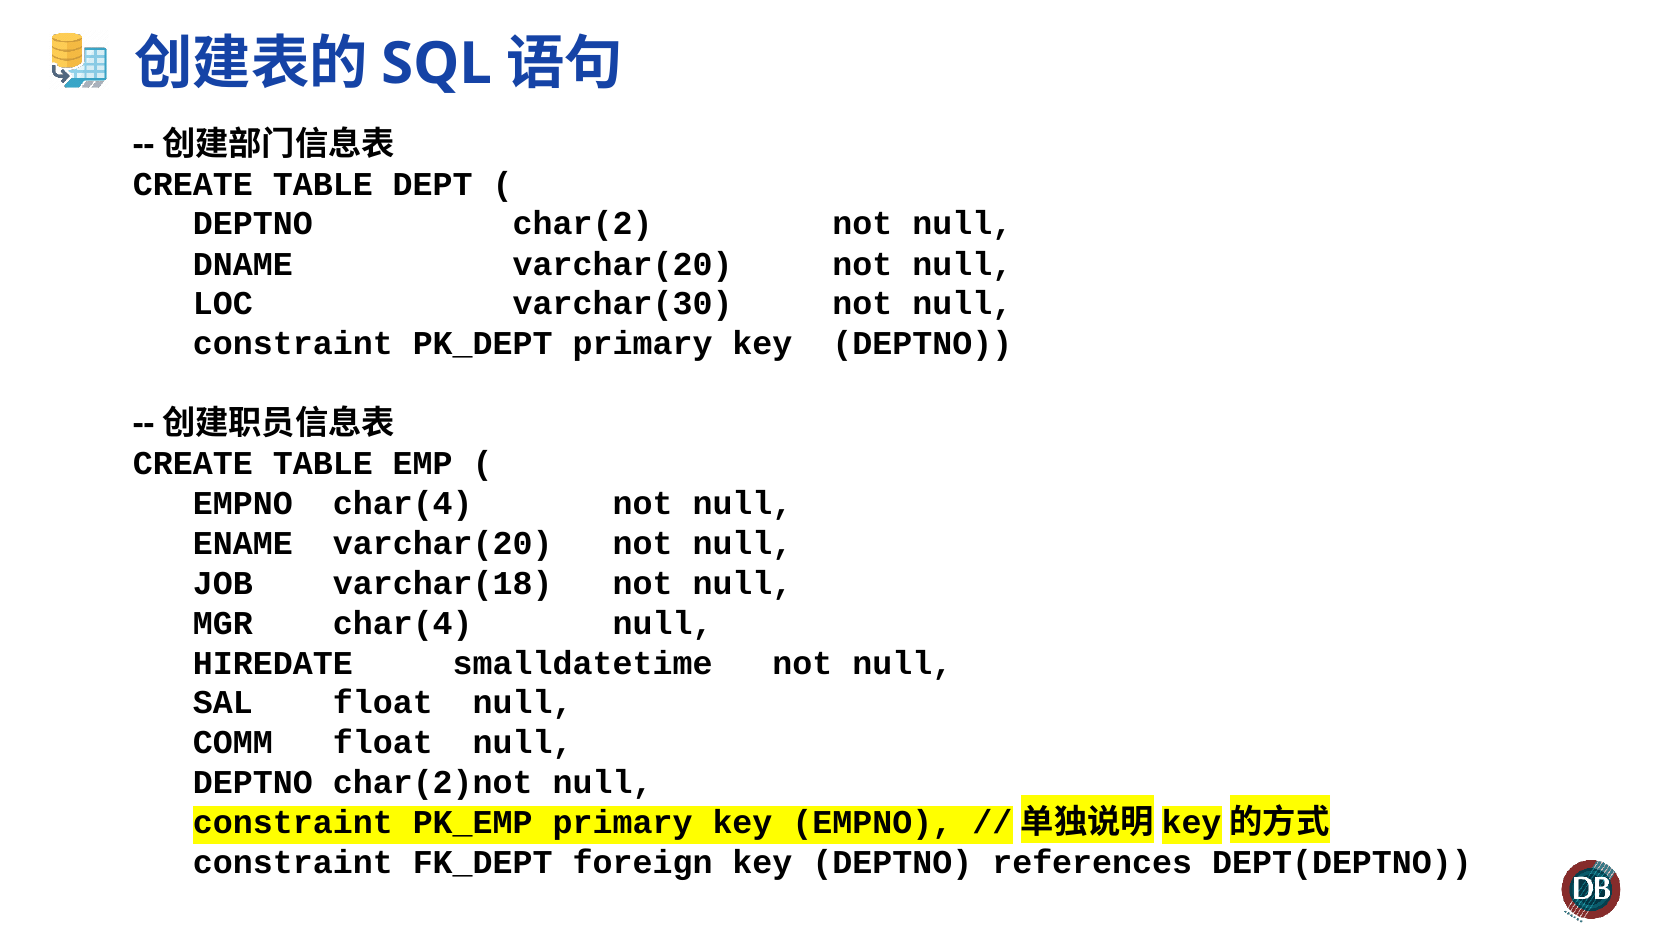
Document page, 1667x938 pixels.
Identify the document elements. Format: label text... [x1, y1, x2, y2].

picture [49, 30, 109, 90]
picture [1557, 858, 1623, 924]
title 创建表的SQL语句 [118, 17, 1590, 103]
list --创建部门信息表 CREATE TABLE DEPT ( DEPTNO char(2) not null, DNAME varchar(20) not null, LOC varchar(30) not null, constraint PK_DEPT primary key (DEPTNO)) --创建职员信息表 CREATE TABLE EMP ( EMPNO char(4) not null, ENAME varchar(20) not null, JOB varchar(18) not null, MGR char(4) null, HIREDATE smalldatetime not null, SAL float null, COMM float null, DEPTNO char(2)not null, constraint PK_EMP primary key (EMPNO), //单独说明key的方式 constraint FK_DEPT foreign key (DEPTNO) references DEPT(DEPTNO)) [118, 114, 1613, 823]
